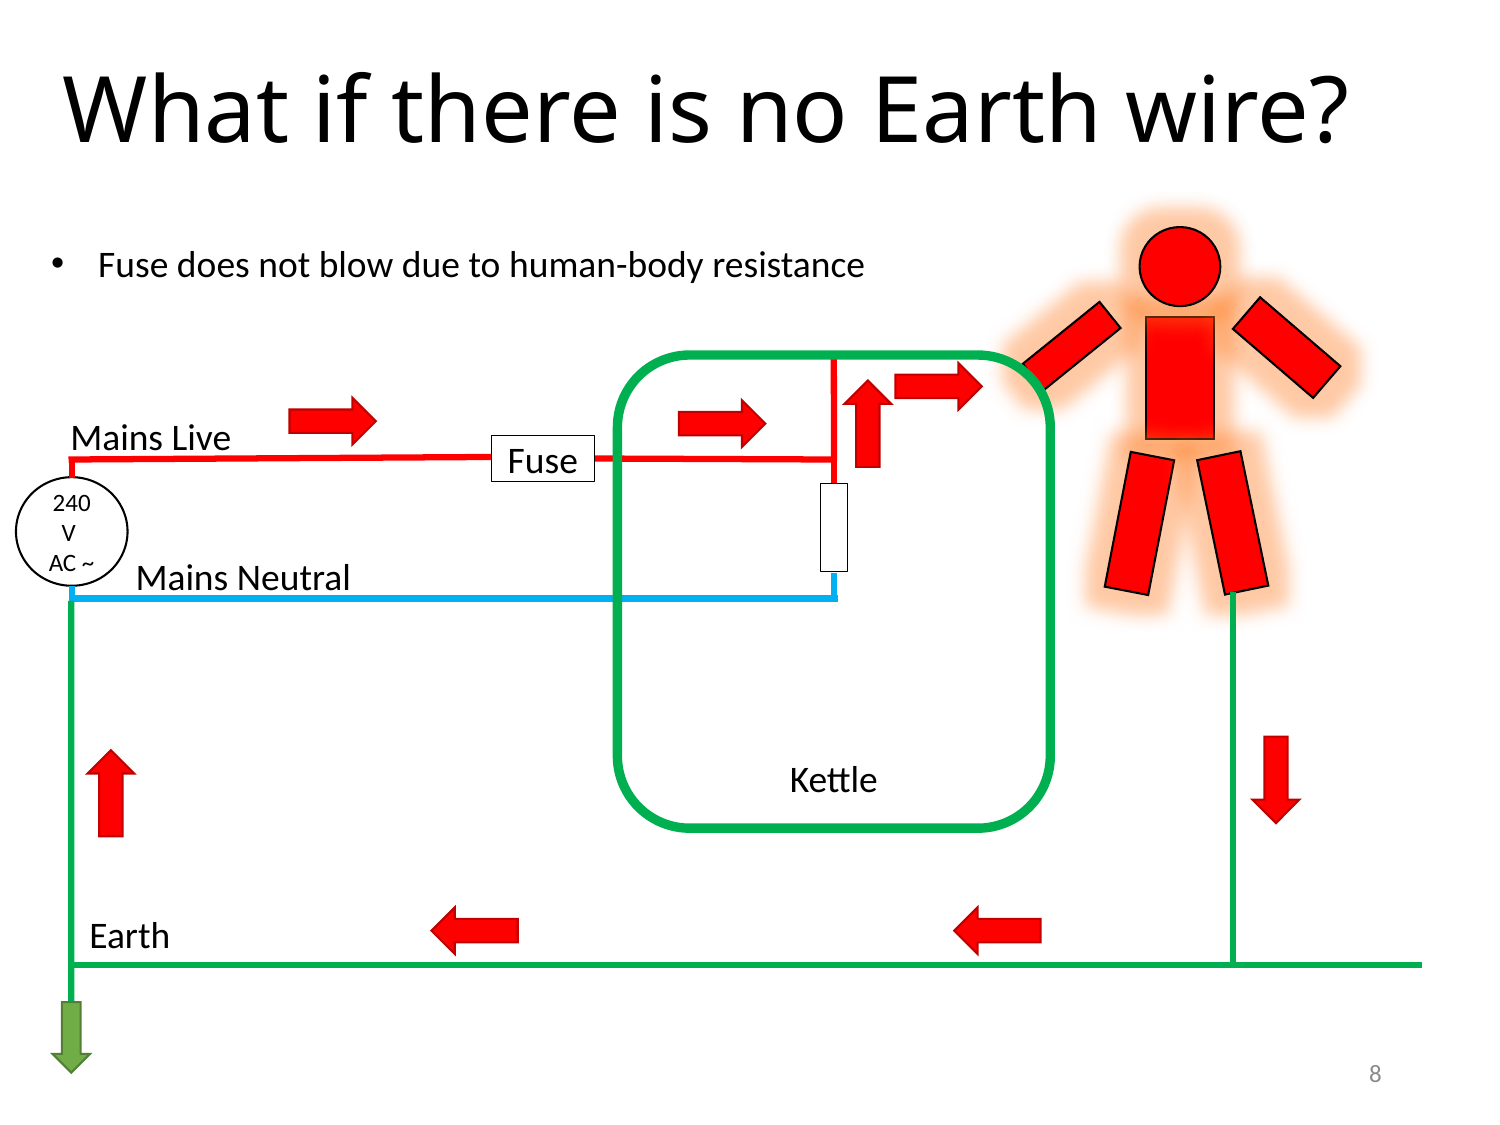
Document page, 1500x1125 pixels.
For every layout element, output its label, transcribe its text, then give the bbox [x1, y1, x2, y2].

text_box Mains Live [55, 405, 247, 465]
text_box Earth [74, 904, 186, 964]
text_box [68, 456, 492, 460]
text_box [841, 379, 894, 468]
text_box Fuse [491, 435, 595, 482]
text_box [1103, 450, 1168, 597]
text_box 240V AC ~ [14, 476, 129, 587]
text_box [429, 904, 519, 957]
slide_number 8 [1059, 1042, 1397, 1103]
text_box [820, 483, 848, 572]
text_box [1138, 226, 1222, 308]
text_box [85, 748, 137, 838]
title What if there is no Earth wire? [47, 41, 1493, 185]
text_box Kettle [617, 355, 1051, 829]
text_box [952, 904, 1042, 957]
text_box [49, 1001, 93, 1075]
text_box [288, 395, 378, 448]
text_box Fuse does not blow due to human-body resistance [36, 232, 939, 293]
text_box Mains Neutral [120, 545, 367, 598]
text_box Mains Neutral [120, 599, 367, 606]
text_box [1195, 449, 1270, 596]
text_box [1021, 300, 1123, 392]
text_box [677, 397, 767, 450]
text_box [1231, 295, 1342, 400]
text_box [1145, 337, 1215, 425]
text_box Kettle [617, 354, 833, 458]
text_box [1250, 735, 1302, 825]
